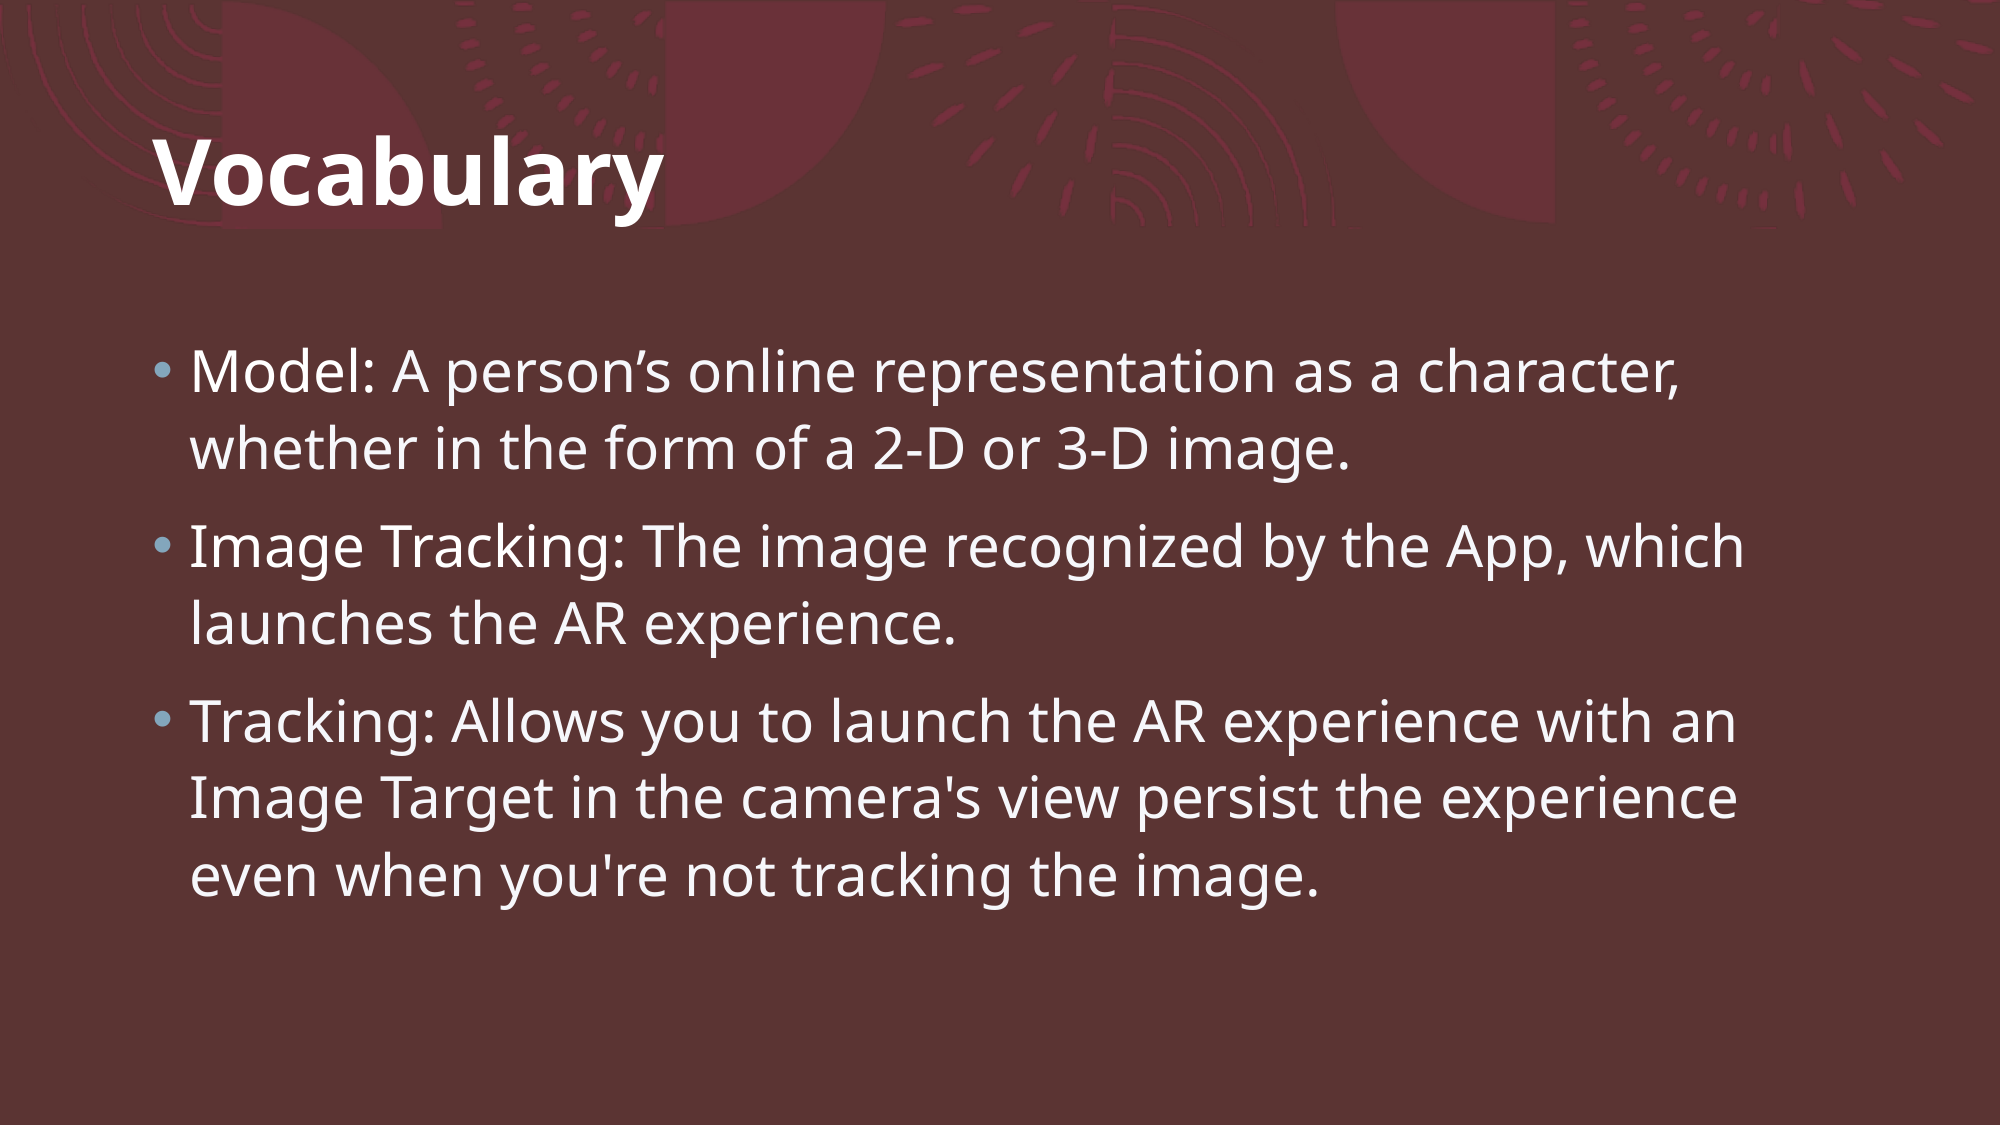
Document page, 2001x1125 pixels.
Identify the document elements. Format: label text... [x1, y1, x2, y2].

list Model: A person’s online representation as a character, whether in the form of a 2-D or 3-D image. Image Tracking: The image recognized by the App, which launches the AR experience. Tracking: Allows you to launch the AR experience with an Image Target in the camera's view persist the experience even when you're not tracking the image. [137, 319, 1863, 1009]
title Vocabulary [137, 60, 1863, 278]
